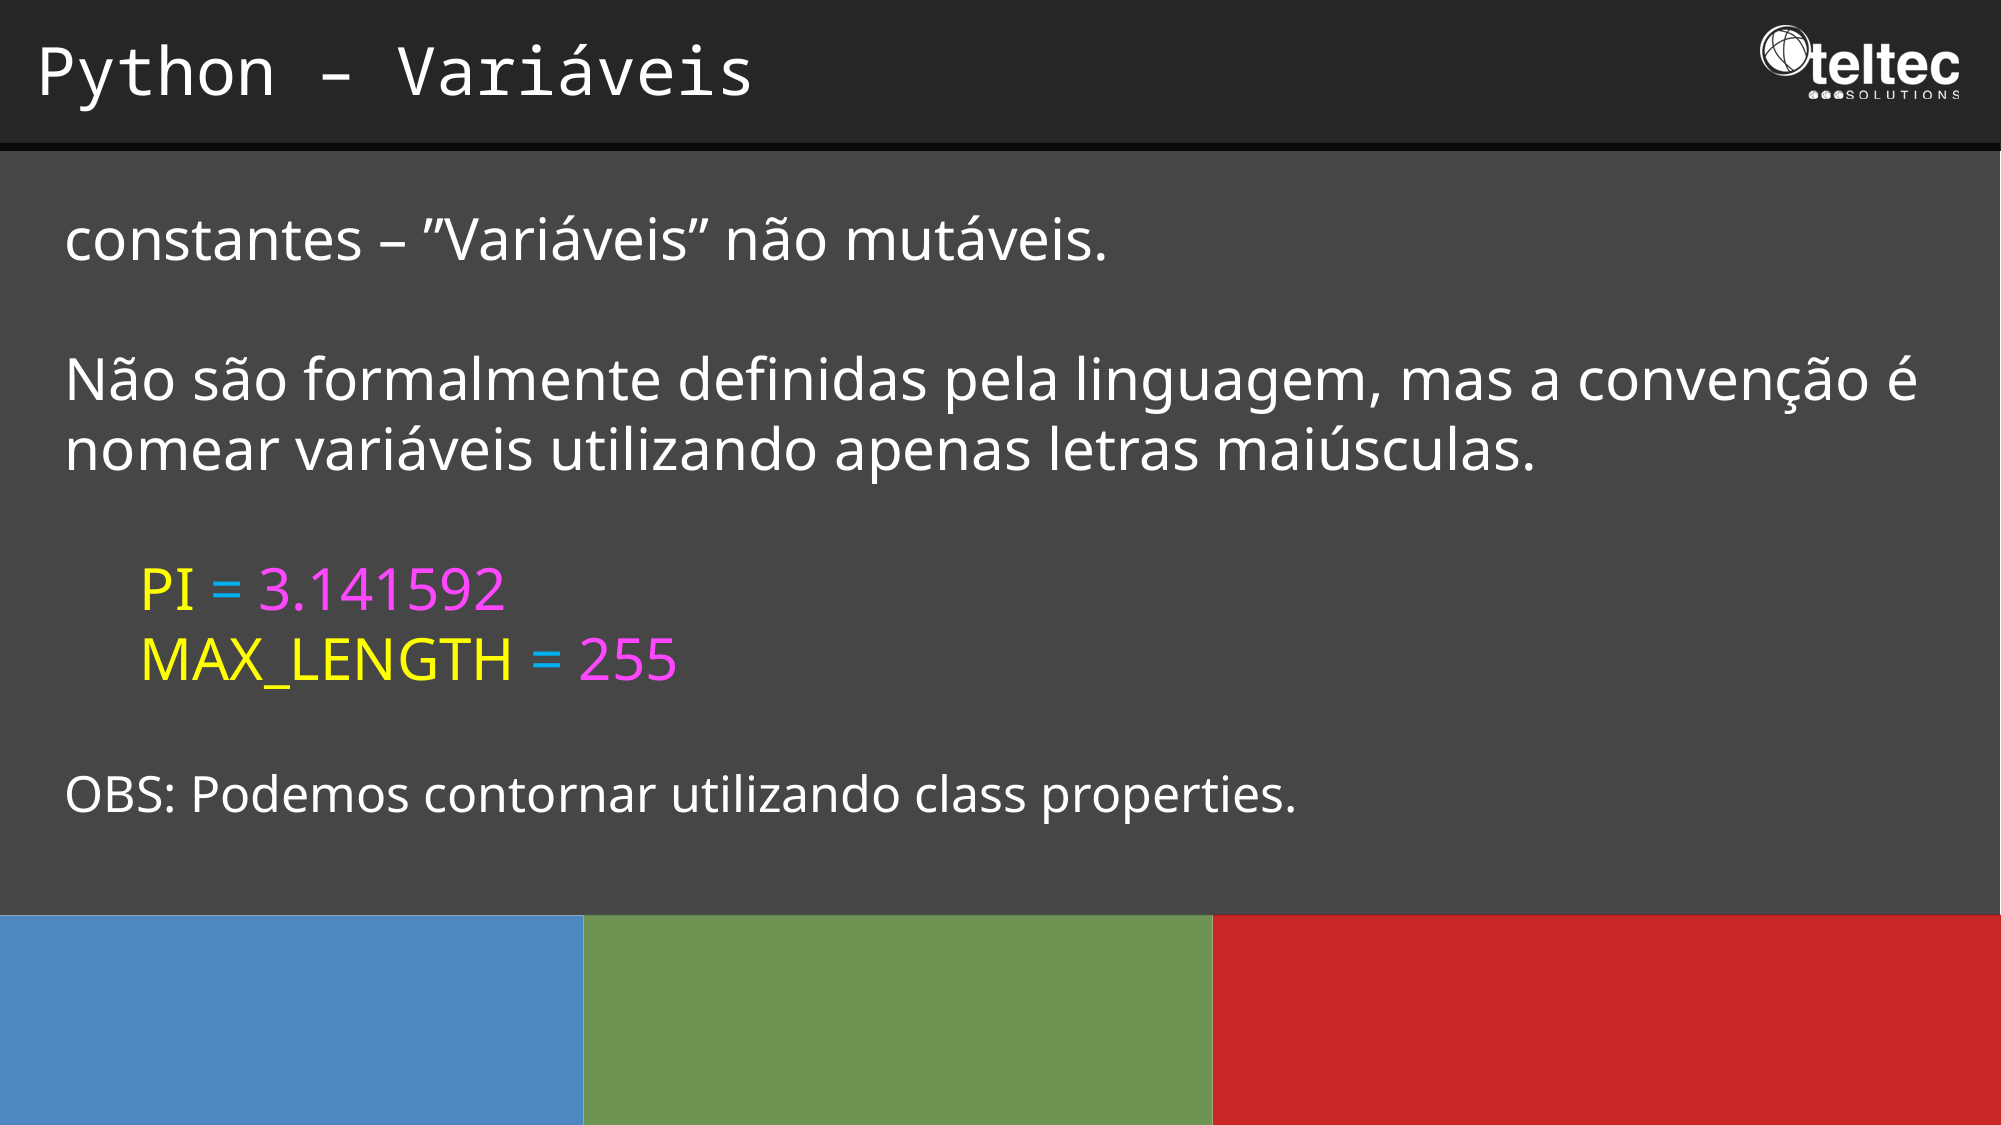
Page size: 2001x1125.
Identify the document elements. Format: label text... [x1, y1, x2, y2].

text_box constantes – ”Variáveis” não mutáveis. Não são formalmente definidas pela linguagem, mas a convenção é nomear variáveis utilizando apenas letras maiúsculas. PI = 3.141592 MAX_LENGTH = 255 OBS: Podemos contornar utilizando class properties. [49, 194, 1946, 866]
text_box Python – Variáveis [21, 20, 771, 116]
